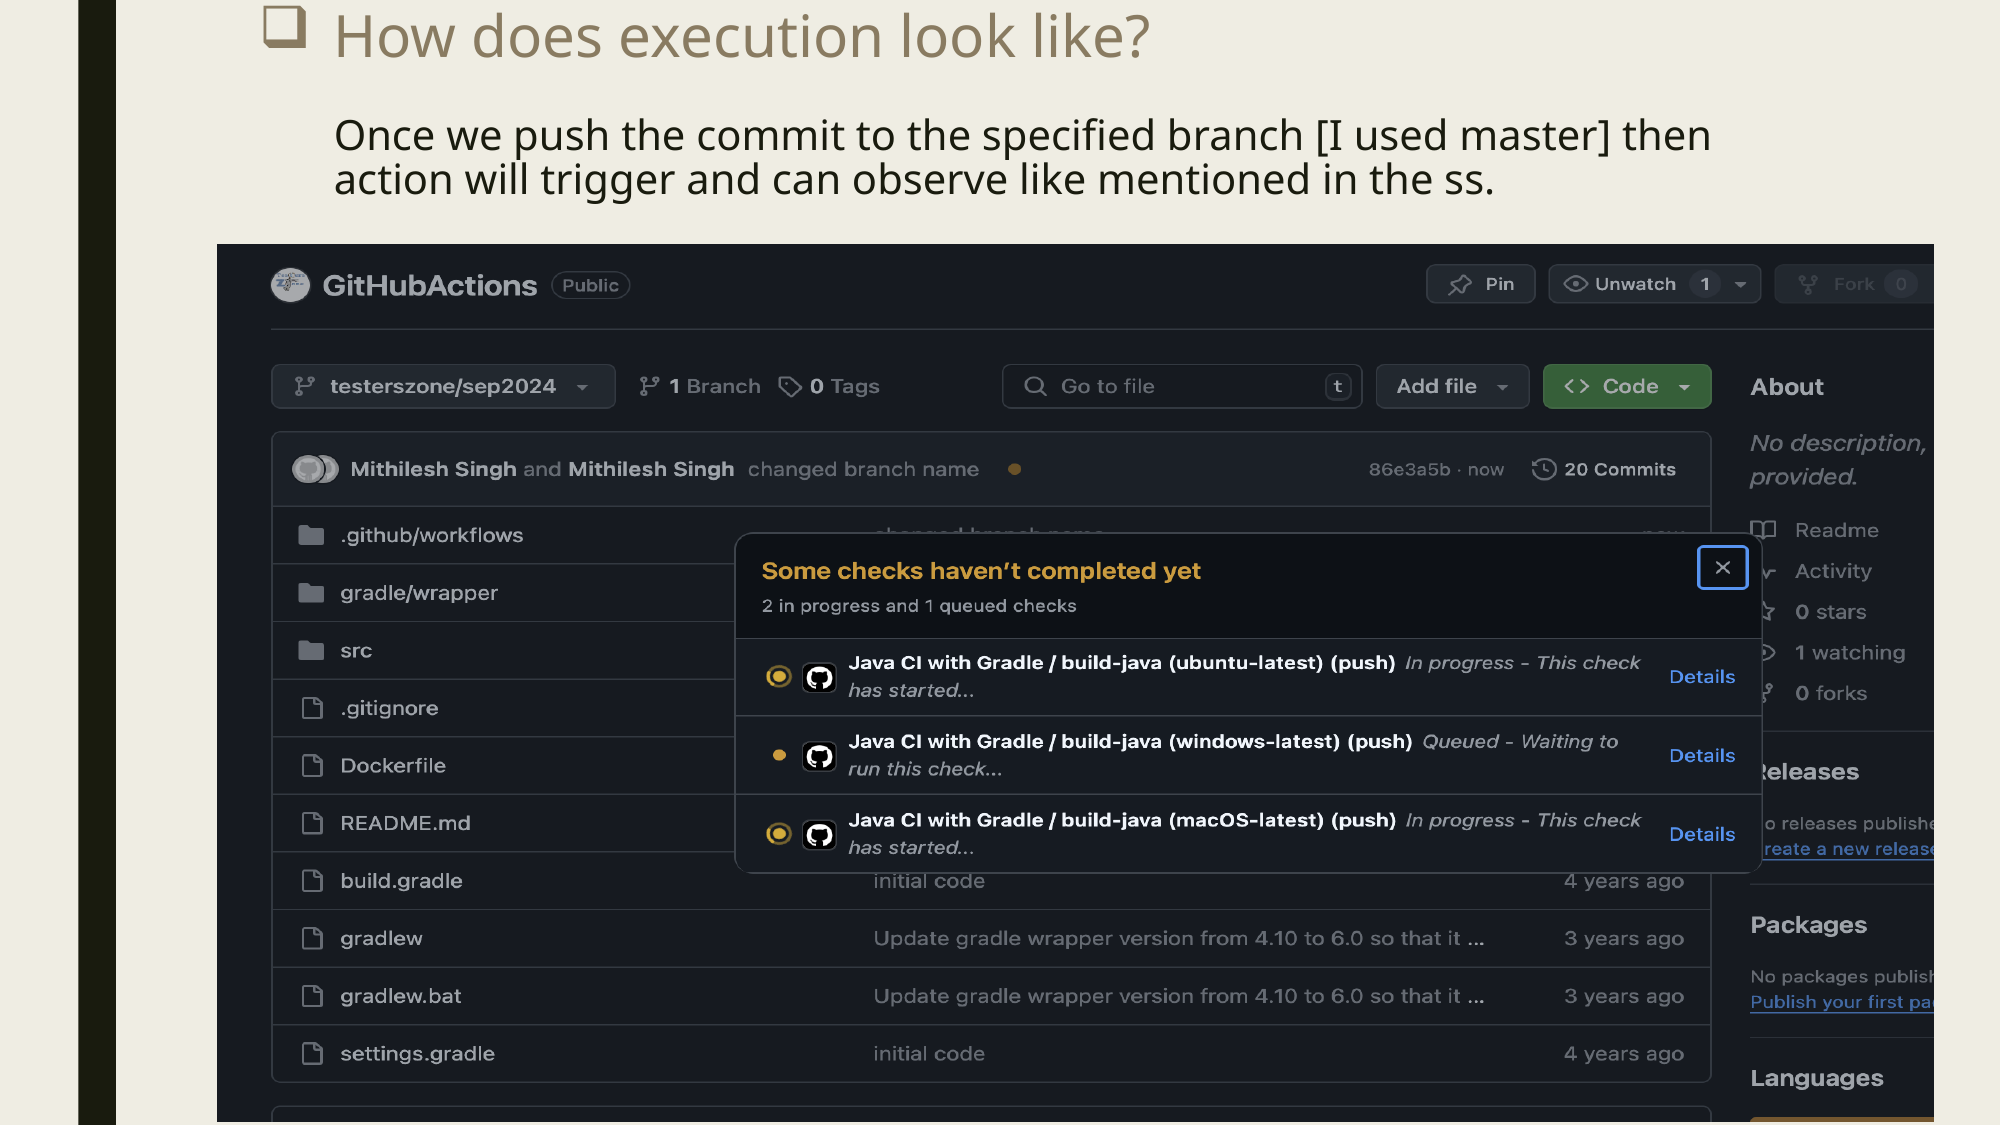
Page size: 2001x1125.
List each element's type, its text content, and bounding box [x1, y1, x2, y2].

title How does execution look like? Once we push the commit to the specified branch [I used master] then action will trigger and can observe like mentioned in the ss. [243, 0, 1819, 217]
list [217, 244, 1934, 1122]
